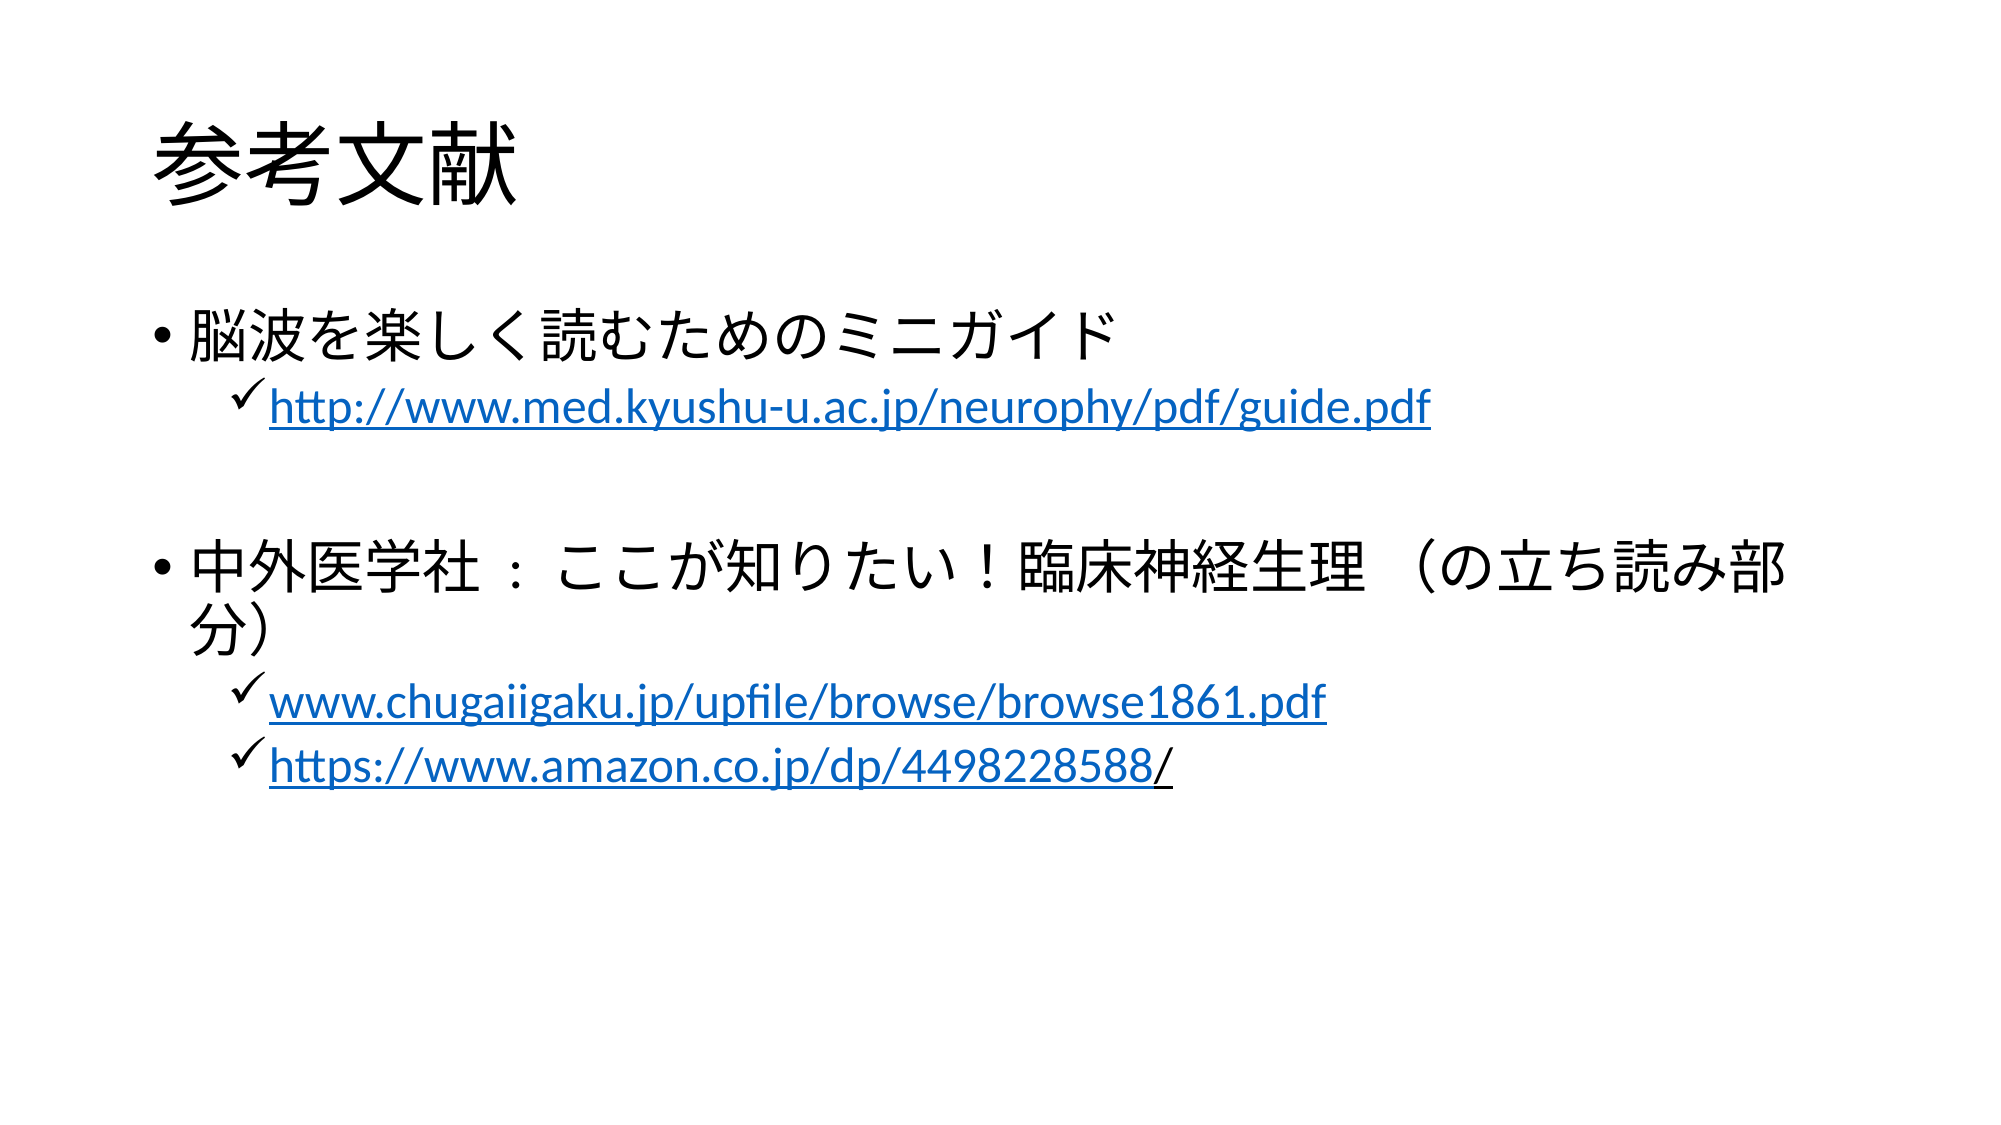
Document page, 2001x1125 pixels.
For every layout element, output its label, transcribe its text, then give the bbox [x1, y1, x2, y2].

title 参考文献 [137, 59, 1863, 278]
list 脳波を楽しく読むためのミニガイド http://www.med.kyushu-u.ac.jp/neurophy/pdf/guide.pdf 中外医学社 : ここが知りたい！臨床神経生理 （の立ち読み部分） www.chugaiigaku.jp/upfile/browse/browse1861.pdf https://www.amazon.co.jp/dp/4498228588/ [137, 299, 1863, 1084]
